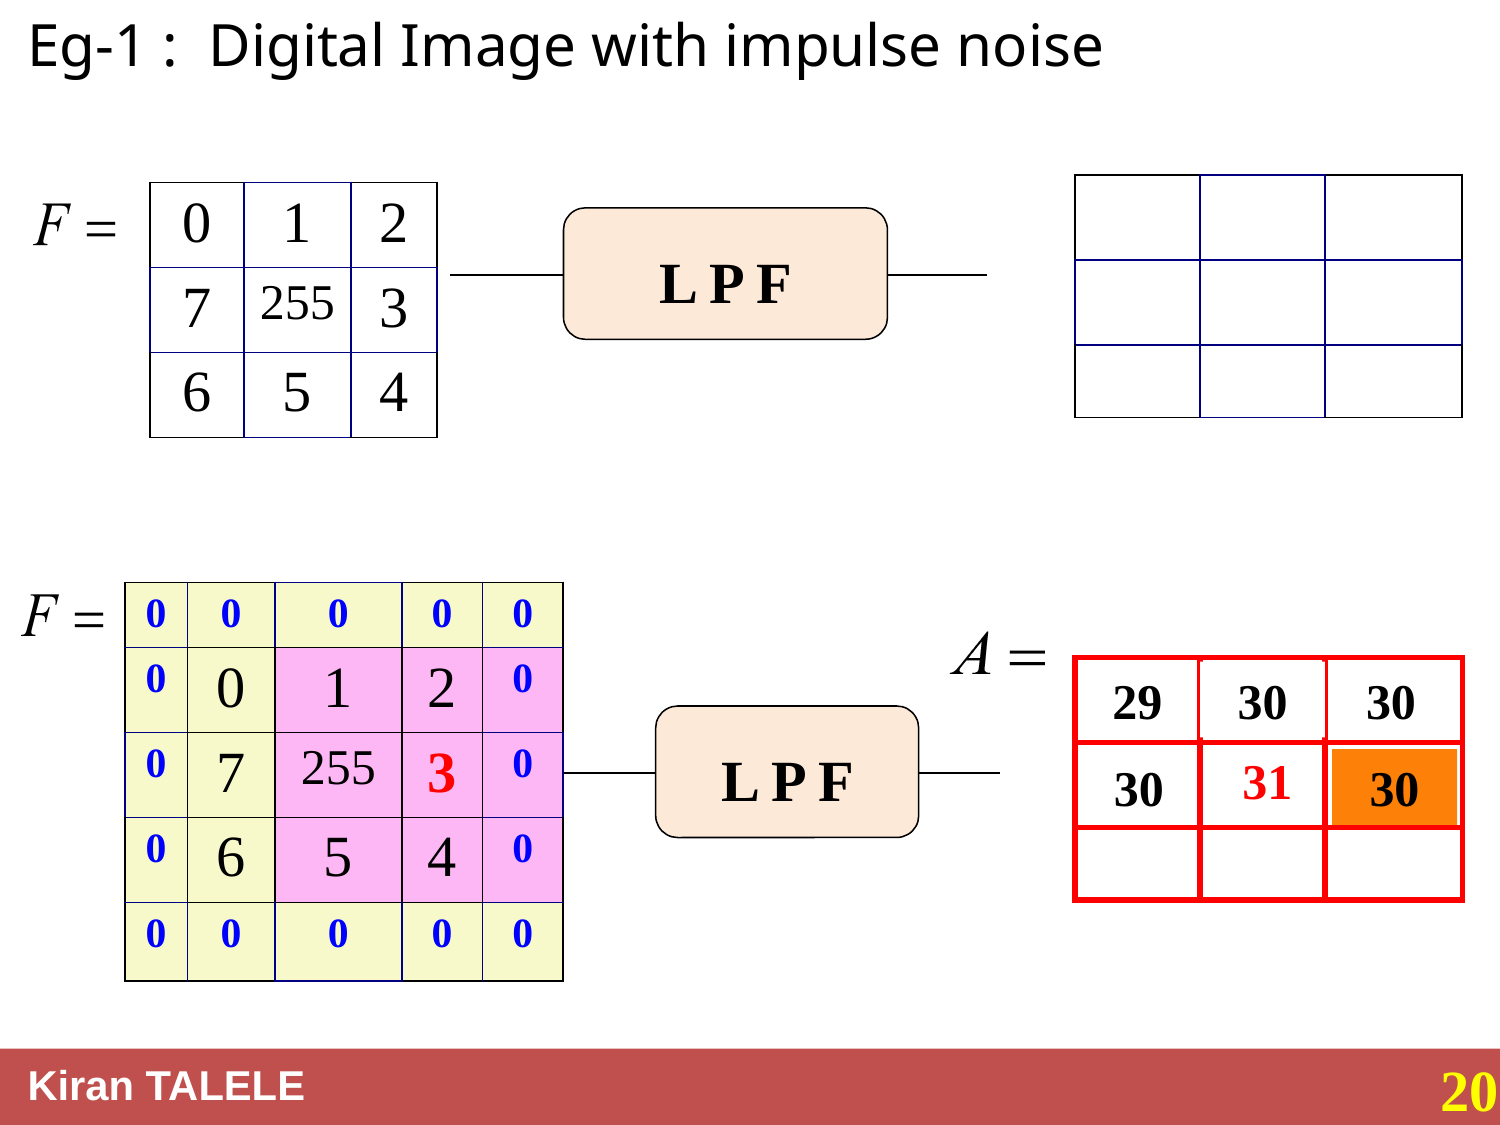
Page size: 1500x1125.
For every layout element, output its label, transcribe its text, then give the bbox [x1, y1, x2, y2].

table_header 0 [483, 583, 562, 647]
table_header 0 [188, 583, 274, 647]
table_cell 0 [276, 903, 401, 980]
table_cell 0 [483, 818, 562, 902]
text_box 30 [1331, 661, 1450, 738]
table_header [1076, 176, 1199, 259]
picture [24, 182, 125, 460]
text_box 30 [1200, 661, 1325, 738]
table_cell 1 [276, 648, 401, 732]
table_cell 3 [403, 733, 482, 817]
table_cell [1203, 830, 1322, 897]
table_cell [1201, 261, 1324, 344]
table_cell [1076, 346, 1199, 417]
text_box 30 [1101, 748, 1188, 825]
table_cell [1101, 745, 1197, 825]
table_header [1328, 660, 1460, 740]
table_cell [1328, 830, 1460, 897]
table_cell 0 [483, 648, 562, 732]
table_cell 7 [188, 733, 274, 817]
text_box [563, 705, 1001, 838]
table_header 0 [126, 583, 187, 647]
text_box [449, 207, 988, 340]
table_cell 5 [245, 353, 350, 437]
table_cell 2 [403, 648, 482, 732]
text_box 29 [1101, 661, 1200, 738]
table_cell 0 [483, 733, 558, 817]
table_cell 4 [403, 818, 482, 902]
table_cell [1326, 261, 1461, 344]
table_cell 0 [483, 903, 562, 980]
table_cell 0 [126, 733, 187, 817]
table_cell 0 [188, 903, 274, 980]
text_box 31 [1227, 742, 1309, 818]
table_cell [1076, 261, 1199, 344]
table_cell 0 [126, 648, 187, 732]
table_cell 0 [403, 903, 482, 980]
table_cell 6 [188, 818, 274, 902]
table_header [1201, 176, 1324, 259]
table_header 2 [352, 183, 436, 267]
table_cell [1078, 830, 1197, 897]
table_header 1 [245, 183, 350, 267]
table_cell [1203, 745, 1322, 825]
table_cell 0 [126, 818, 187, 902]
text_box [0, 1045, 1500, 1125]
table_cell 255 [276, 733, 401, 817]
table_cell 0 [126, 903, 187, 980]
table_header 0 [151, 183, 243, 267]
text_box Eg-1 : Digital Image with impulse noise [12, 0, 1413, 119]
picture [12, 573, 113, 851]
text_box 30 [1332, 749, 1458, 825]
table_cell [1326, 346, 1461, 417]
table_cell 5 [276, 818, 401, 902]
table_cell 255 [245, 268, 350, 352]
table_cell 4 [352, 353, 436, 437]
table_cell 0 [188, 648, 274, 732]
table_header 0 [403, 583, 482, 647]
table_header [1326, 176, 1461, 259]
table_cell [1201, 346, 1324, 417]
table_cell 7 [151, 268, 243, 352]
table_cell [1328, 745, 1460, 825]
picture [937, 610, 1098, 888]
table_cell 3 [352, 268, 436, 352]
table_header 0 [276, 583, 401, 647]
table_cell 6 [151, 353, 243, 437]
